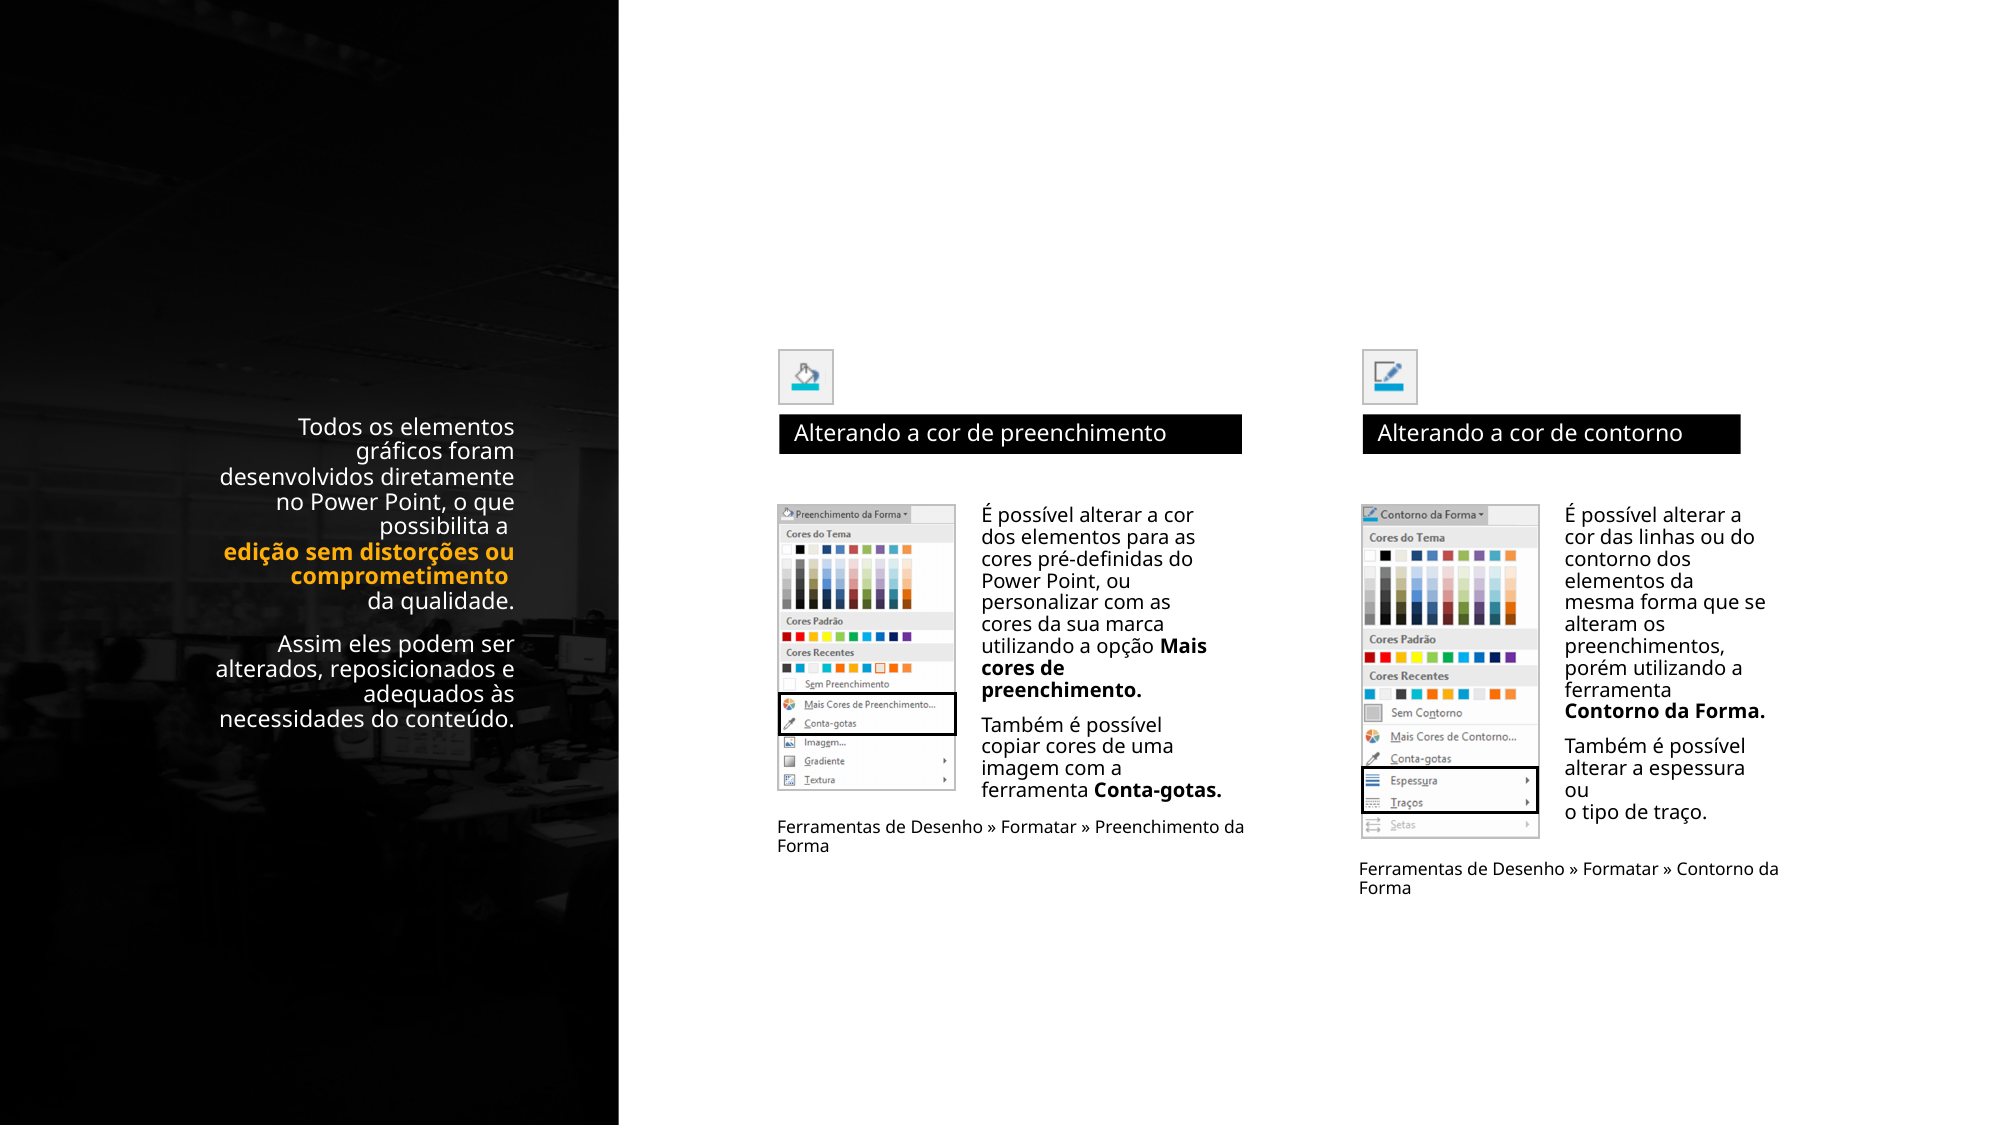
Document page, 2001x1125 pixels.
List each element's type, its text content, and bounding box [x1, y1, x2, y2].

picture [0, 0, 619, 1125]
text_box Ferramentas de Desenho » Formatar » Contorno da Forma [1344, 853, 1846, 906]
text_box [779, 349, 834, 405]
text_box Alterando a cor de preenchimento [779, 414, 1242, 454]
picture [779, 505, 954, 789]
text_box É possível alterar a cor dos elementos para as cores pré-definidas do Power Point, ou personalizar com as cores da sua marca utilizando a opção Mais cores de preenchimento. Também é possível copiar cores de uma imagem com a ferramenta Conta-gotas. [966, 498, 1242, 810]
text_box É possível alterar a cor das linhas ou do contorno dos elementos da mesma forma que se alteram os preenchimentos, porém utilizando a ferramenta Contorno da Forma. Também é possível alterar a espessura ou o tipo de traço. [1549, 498, 1784, 832]
text_box Alterando a cor de contorno [1362, 414, 1741, 454]
text_box Ferramentas de Desenho » Formatar » Preenchimento da Forma [762, 811, 1302, 864]
picture [1362, 505, 1538, 837]
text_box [1362, 349, 1418, 405]
